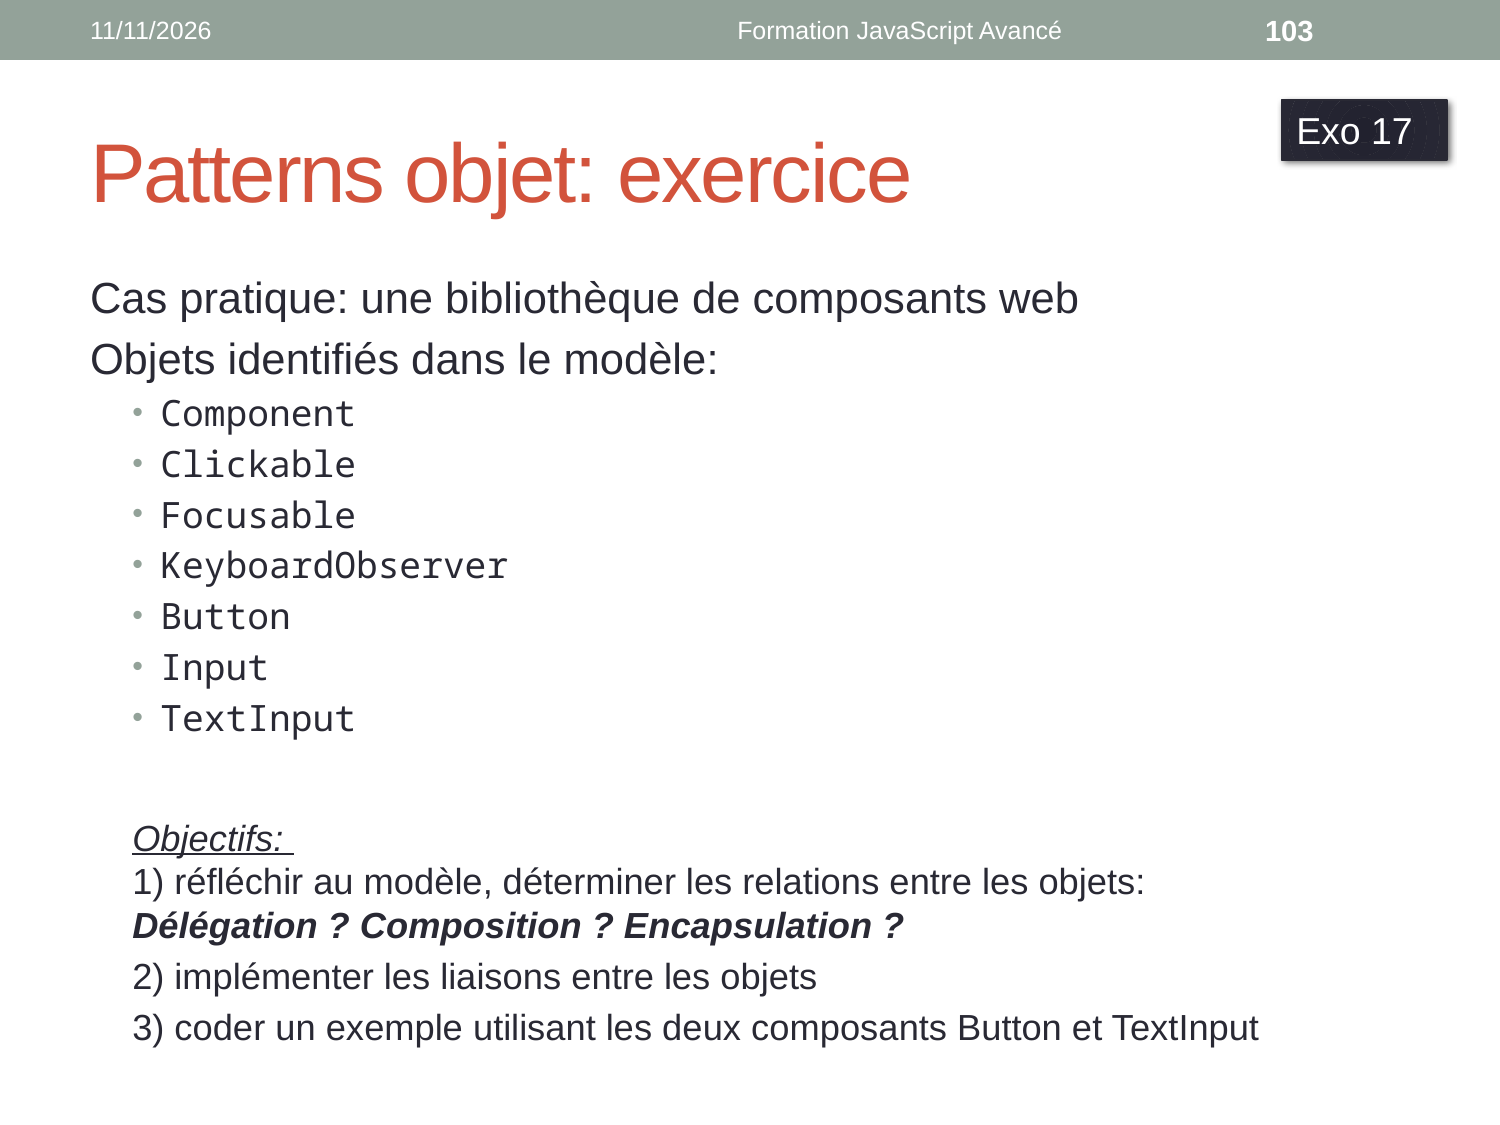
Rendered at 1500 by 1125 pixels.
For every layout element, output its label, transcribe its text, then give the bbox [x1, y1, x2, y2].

list Cas pratique: une bibliothèque de composants web Objets identifiés dans le modèle: Component Clickable Focusable KeyboardObserver Button Input TextInput Objectifs: 1) réfléchir au modèle, déterminer les relations entre les objets: Délégation ? Composition ? Encapsulation ? 2) implémenter les liaisons entre les objets 3) coder un exemple utilisant les deux composants Button et TextInput [75, 262, 1425, 1063]
footer Formation JavaScript Avancé [562, 3, 1238, 57]
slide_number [75, 3, 550, 57]
slide_number 103 [1250, 3, 1425, 57]
title Patterns objet: exercice [75, 87, 1425, 250]
text_box Exo 17 [1281, 99, 1448, 161]
